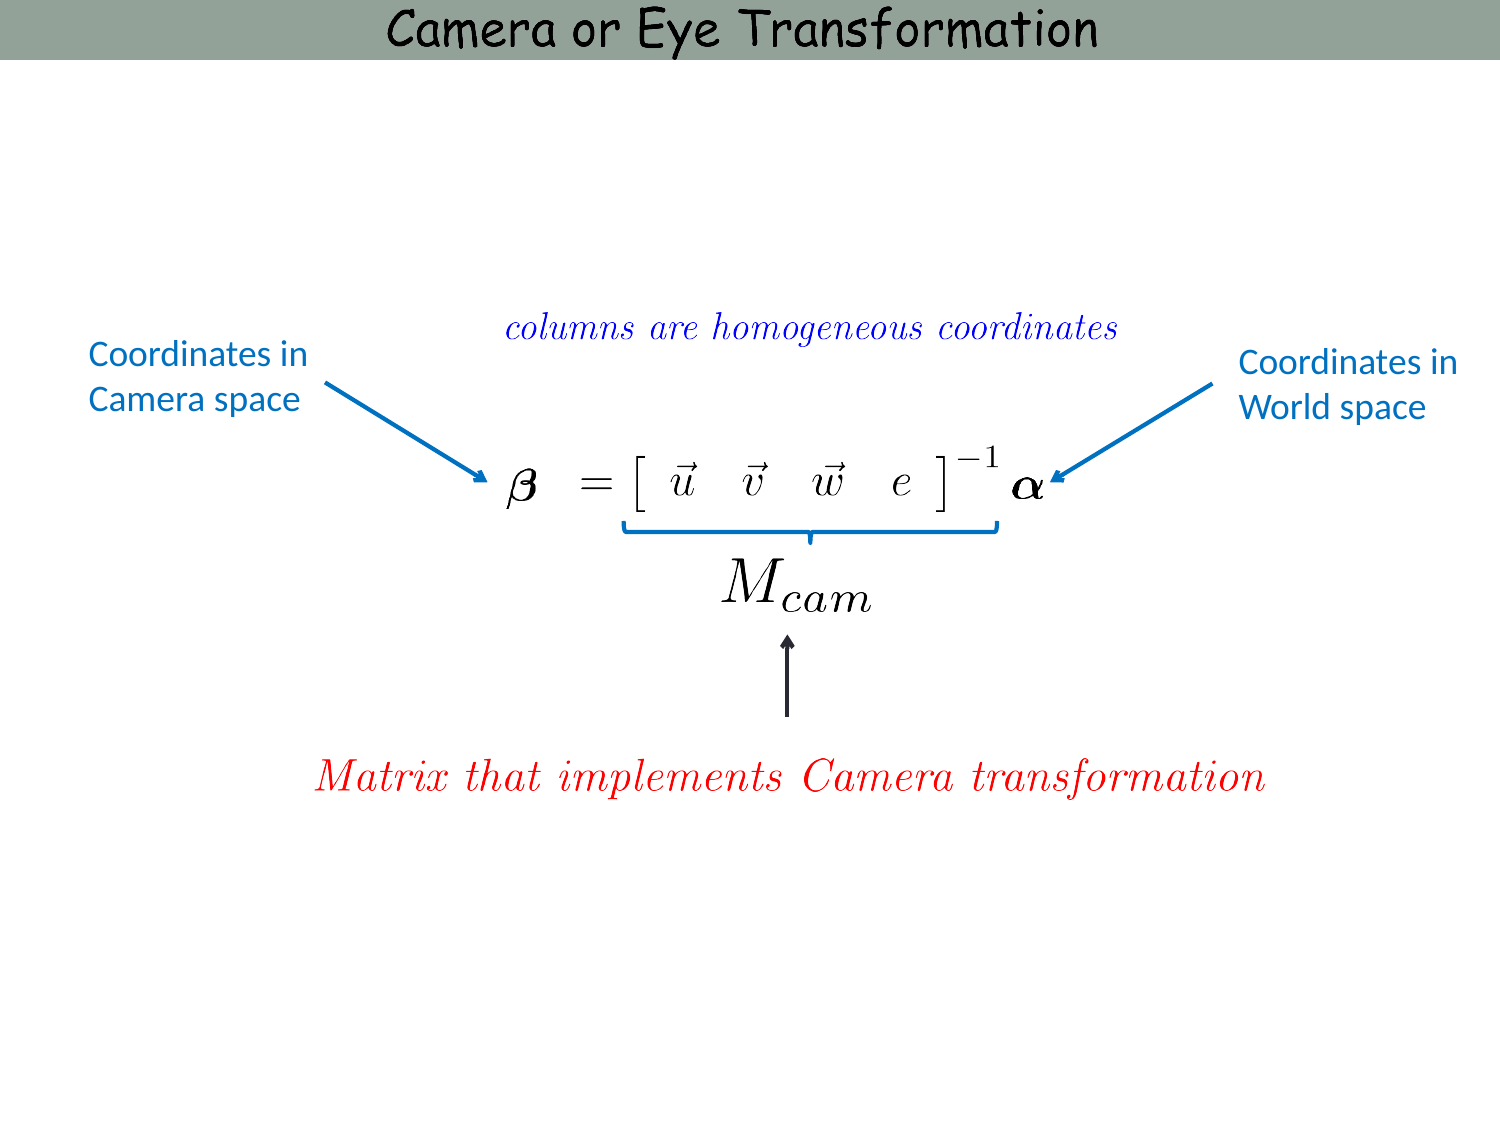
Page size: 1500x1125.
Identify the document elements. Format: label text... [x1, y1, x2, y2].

text_box Coordinates in Camera space [73, 321, 324, 426]
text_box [1049, 383, 1213, 483]
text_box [324, 382, 488, 483]
picture [387, 6, 1098, 61]
picture [314, 758, 1265, 801]
picture [506, 312, 1117, 347]
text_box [506, 445, 1044, 612]
text_box Coordinates in World space [1223, 329, 1474, 434]
